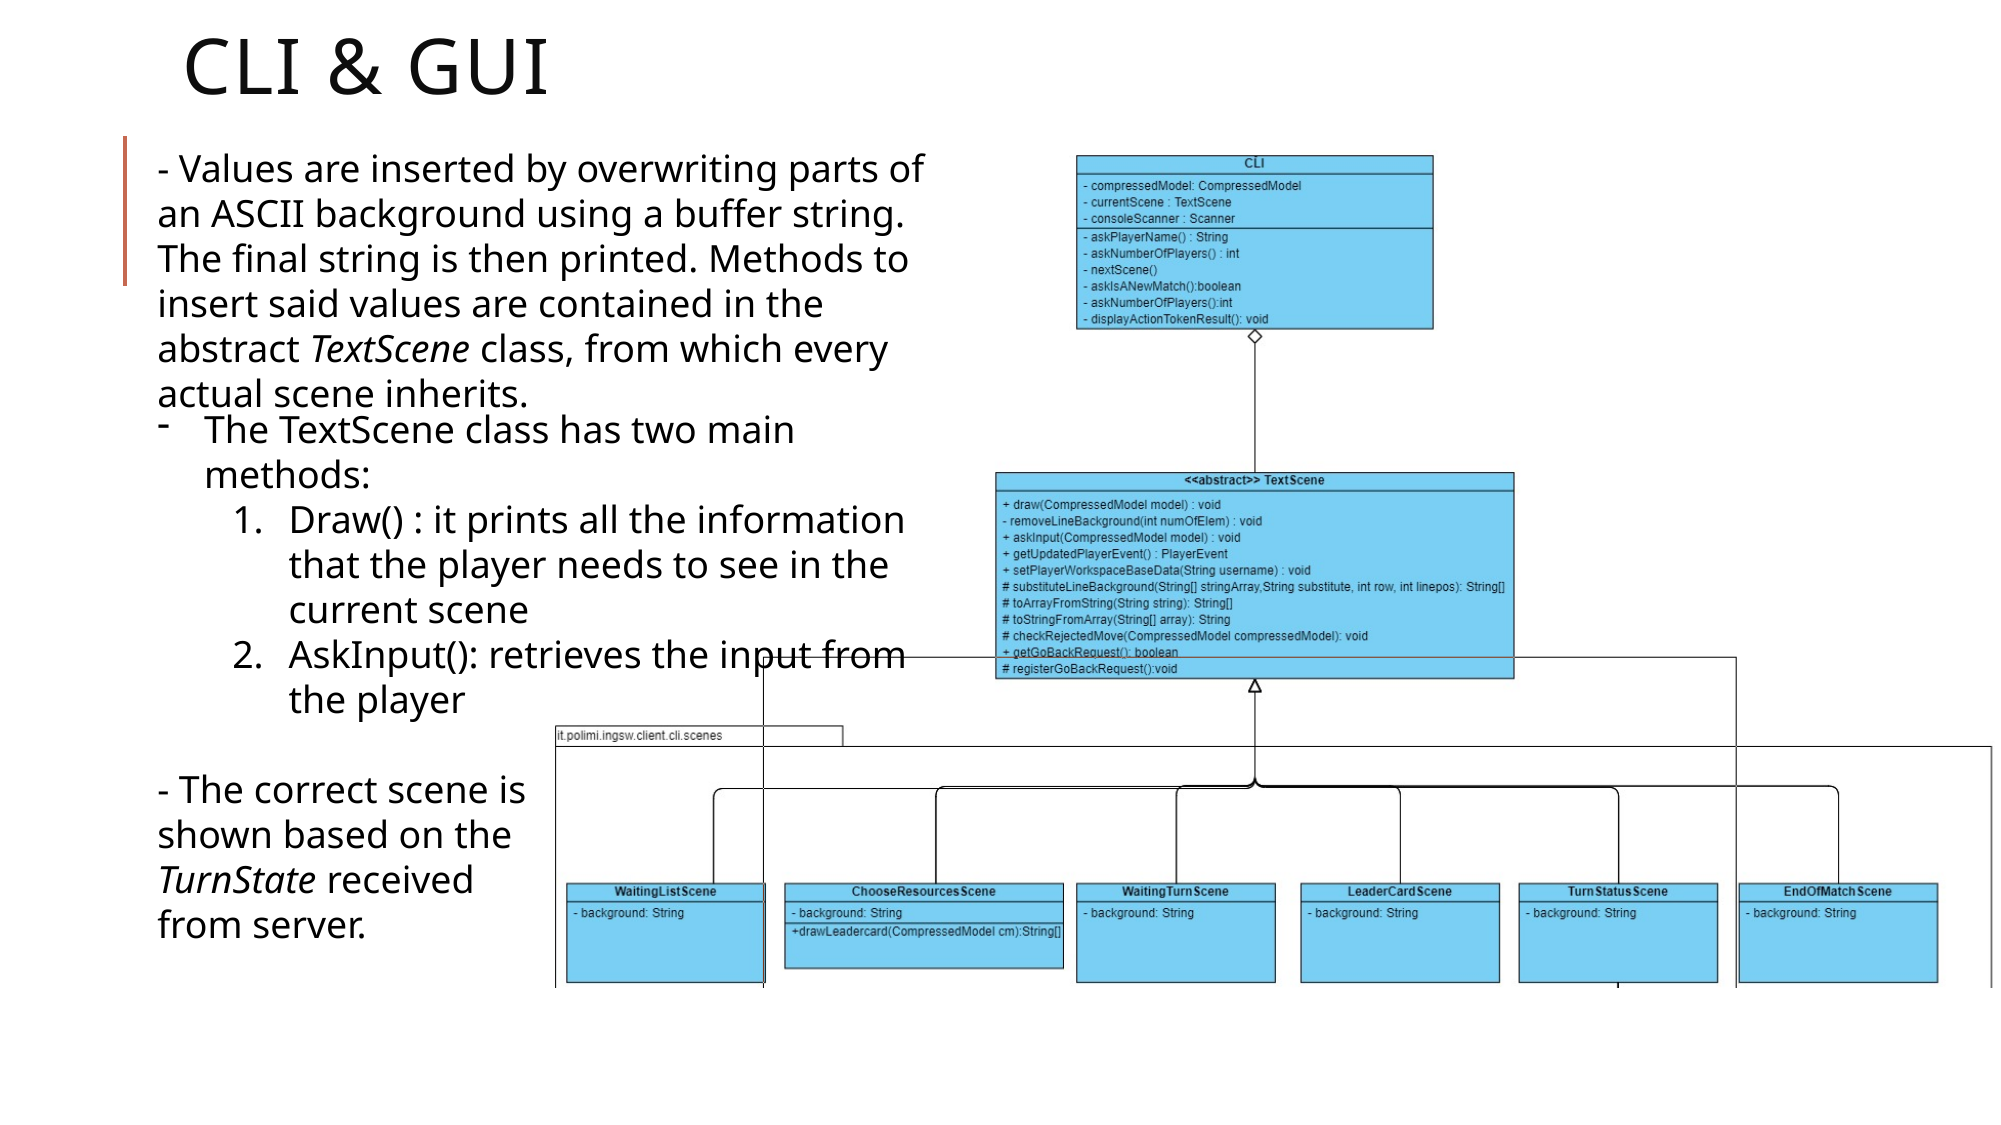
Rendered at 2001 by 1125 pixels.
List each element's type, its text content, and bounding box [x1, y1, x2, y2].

text_box - Values are inserted by overwriting parts of an ASCII background using a buffer string. The final string is then printed. Methods to insert said values are contained in the abstract TextScene class, from which every actual scene inherits. [142, 137, 966, 398]
text_box - The correct scene is shown based on the TurnState received from server. [142, 759, 544, 954]
title CLI & GUI [168, 27, 1763, 117]
picture [550, 146, 2000, 988]
text_box The TextScene class has two main methods: Draw() : it prints all the information that the player needs to see in the current scene AskInput(): retrieves the input from the player [142, 398, 544, 729]
